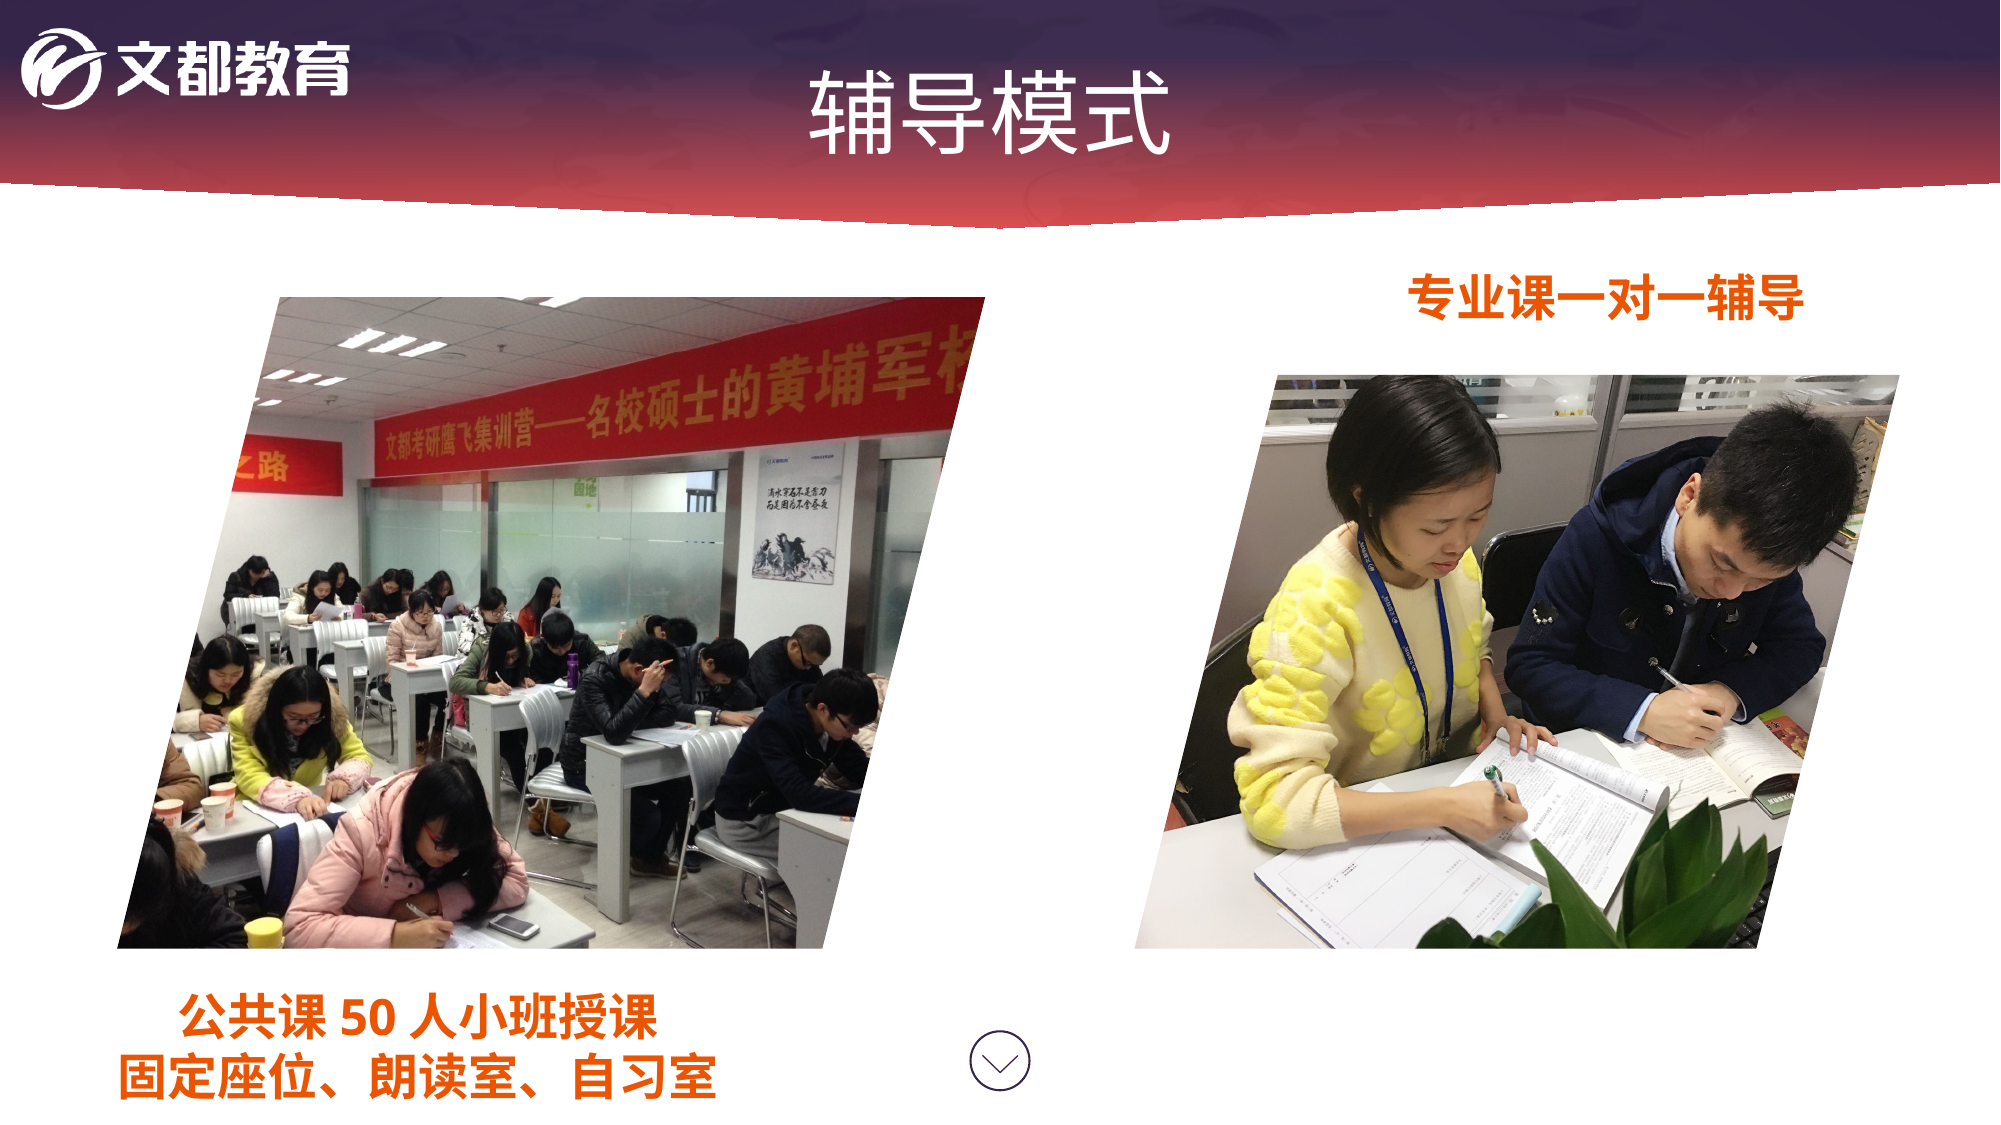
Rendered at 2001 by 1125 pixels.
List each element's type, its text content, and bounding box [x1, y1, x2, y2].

picture [1134, 374, 1900, 949]
picture [0, 13, 376, 119]
picture [117, 297, 986, 949]
text_box 辅导模式 [791, 48, 1209, 174]
text_box 公共课50人小班授课 固定座位、朗读室、自习室 [89, 978, 747, 1114]
text_box 专业课一对一辅导 [1391, 259, 1828, 334]
picture [981, 1042, 1019, 1079]
